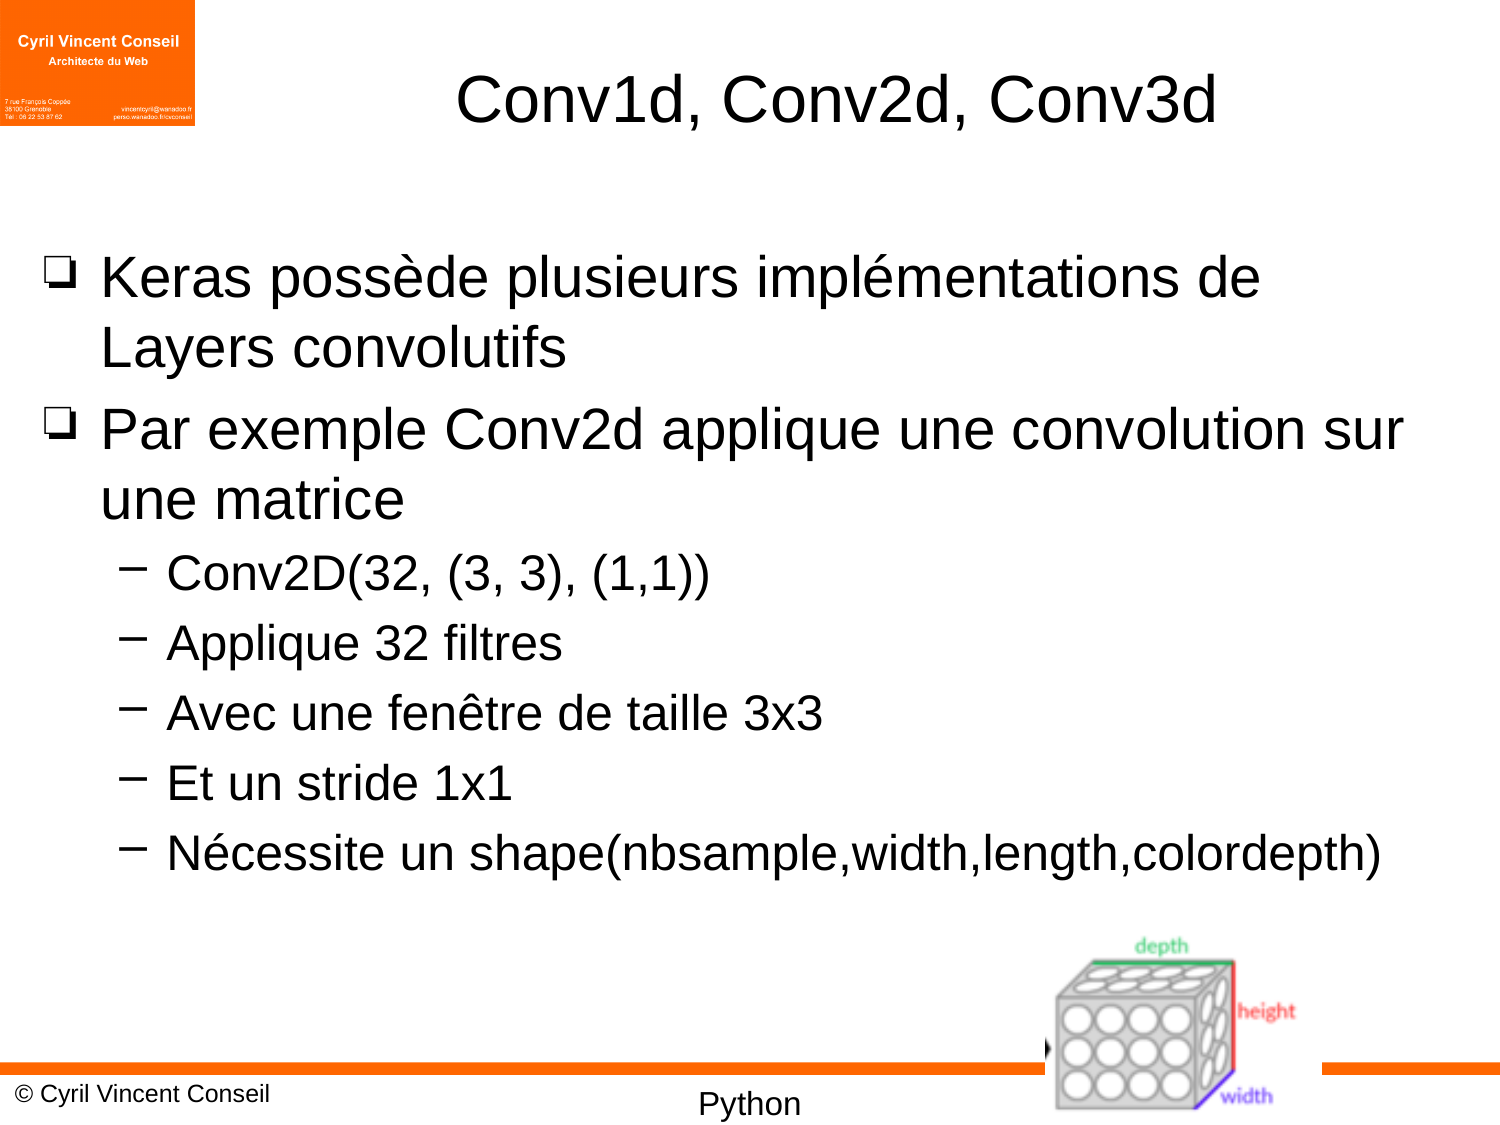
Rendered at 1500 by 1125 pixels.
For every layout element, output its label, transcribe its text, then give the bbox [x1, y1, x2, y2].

title Conv1d, Conv2d, Conv3d [194, 2, 1480, 190]
list Keras possède plusieurs implémentations de Layers convolutifs Par exemple Conv2d applique une convolution sur une matrice Conv2D(32, (3, 3), (1,1)) Applique 32 filtres Avec une fenêtre de taille 3x3 Et un stride 1x1 Nécessite un shape(nbsample,width,length,colordepth) [29, 231, 1468, 1059]
picture [0, 0, 195, 126]
picture [1045, 917, 1322, 1125]
